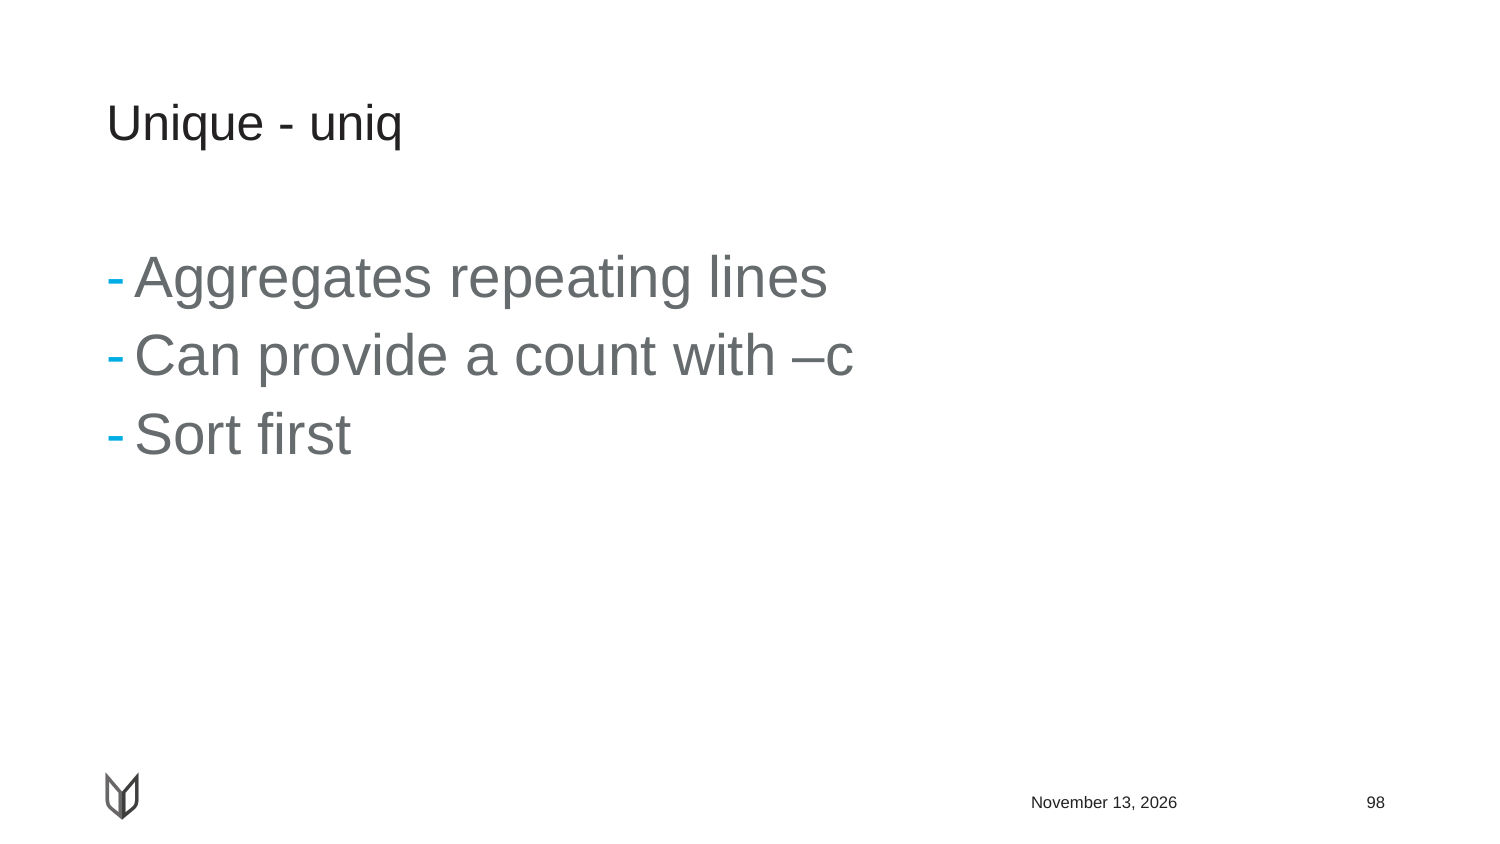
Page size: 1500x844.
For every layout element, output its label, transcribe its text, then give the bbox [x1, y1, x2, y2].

title Unique - uniq [106, 96, 1400, 220]
picture [105, 772, 139, 820]
list Aggregates repeating lines Can provide a count with –c Sort first [106, 246, 1400, 768]
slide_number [1016, 784, 1324, 815]
slide_number 98 [1324, 784, 1400, 815]
